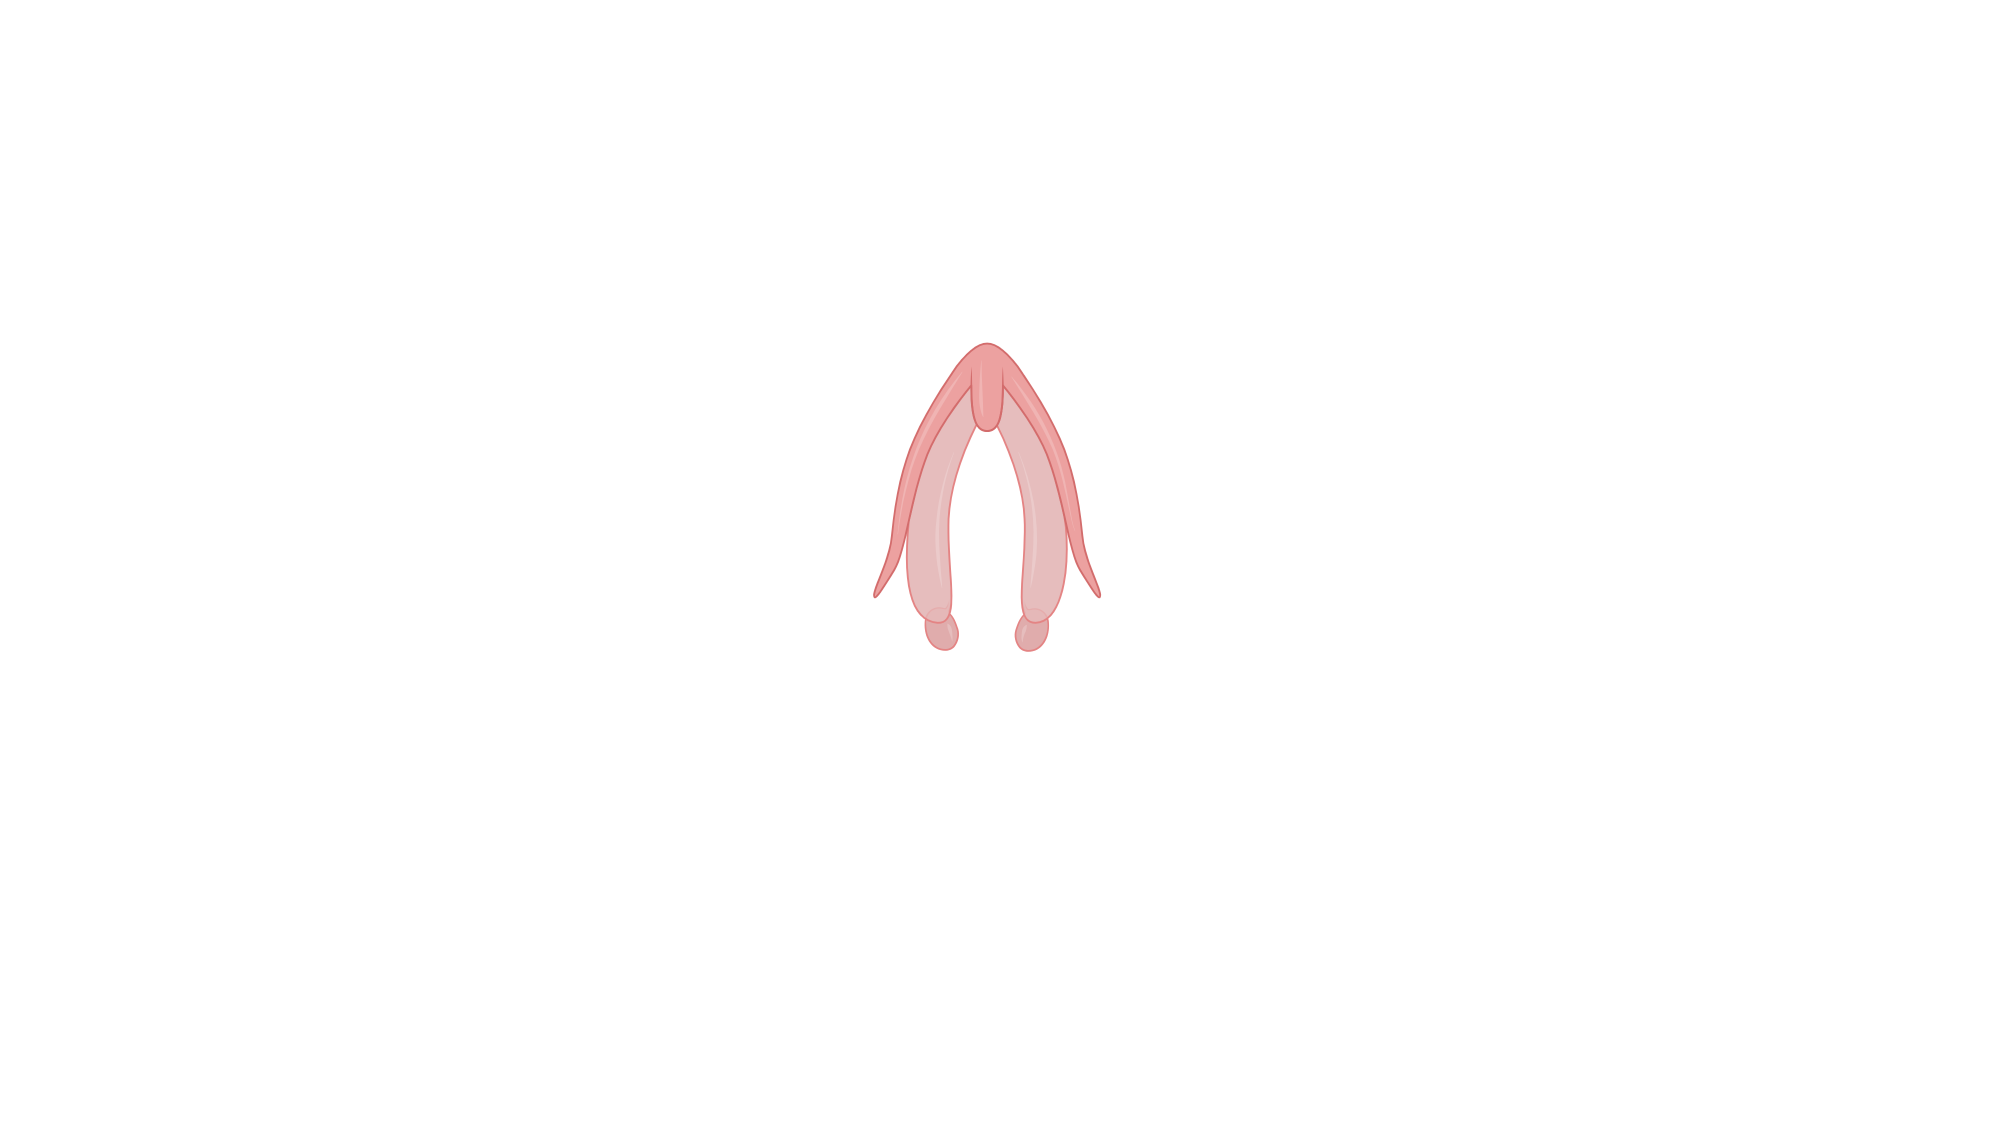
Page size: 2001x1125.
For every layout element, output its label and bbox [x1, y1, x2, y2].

picture [816, 312, 1140, 675]
